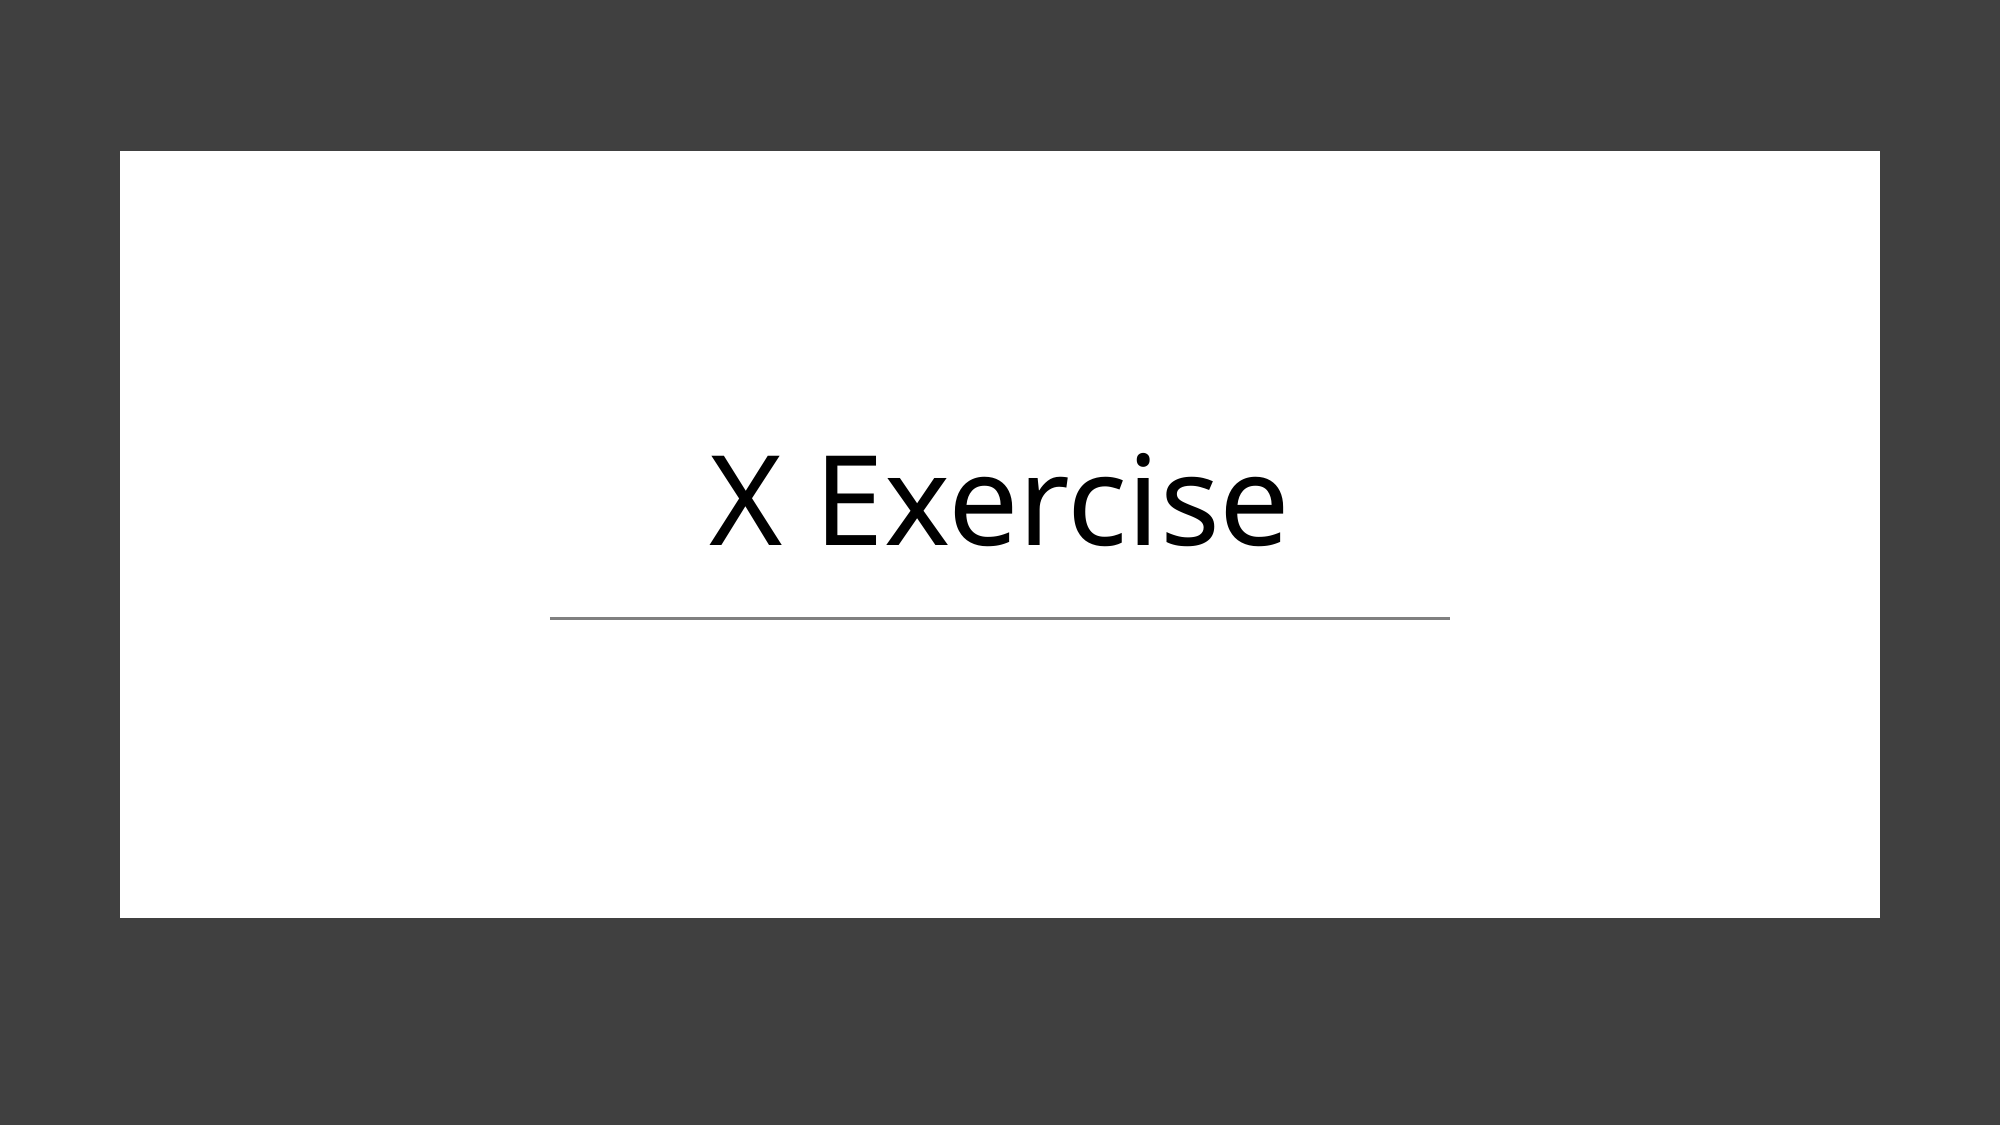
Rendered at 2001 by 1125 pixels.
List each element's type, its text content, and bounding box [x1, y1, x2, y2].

text_box [129, 160, 1870, 909]
text_box [0, 0, 2000, 1125]
title X Exercise [252, 234, 1748, 580]
